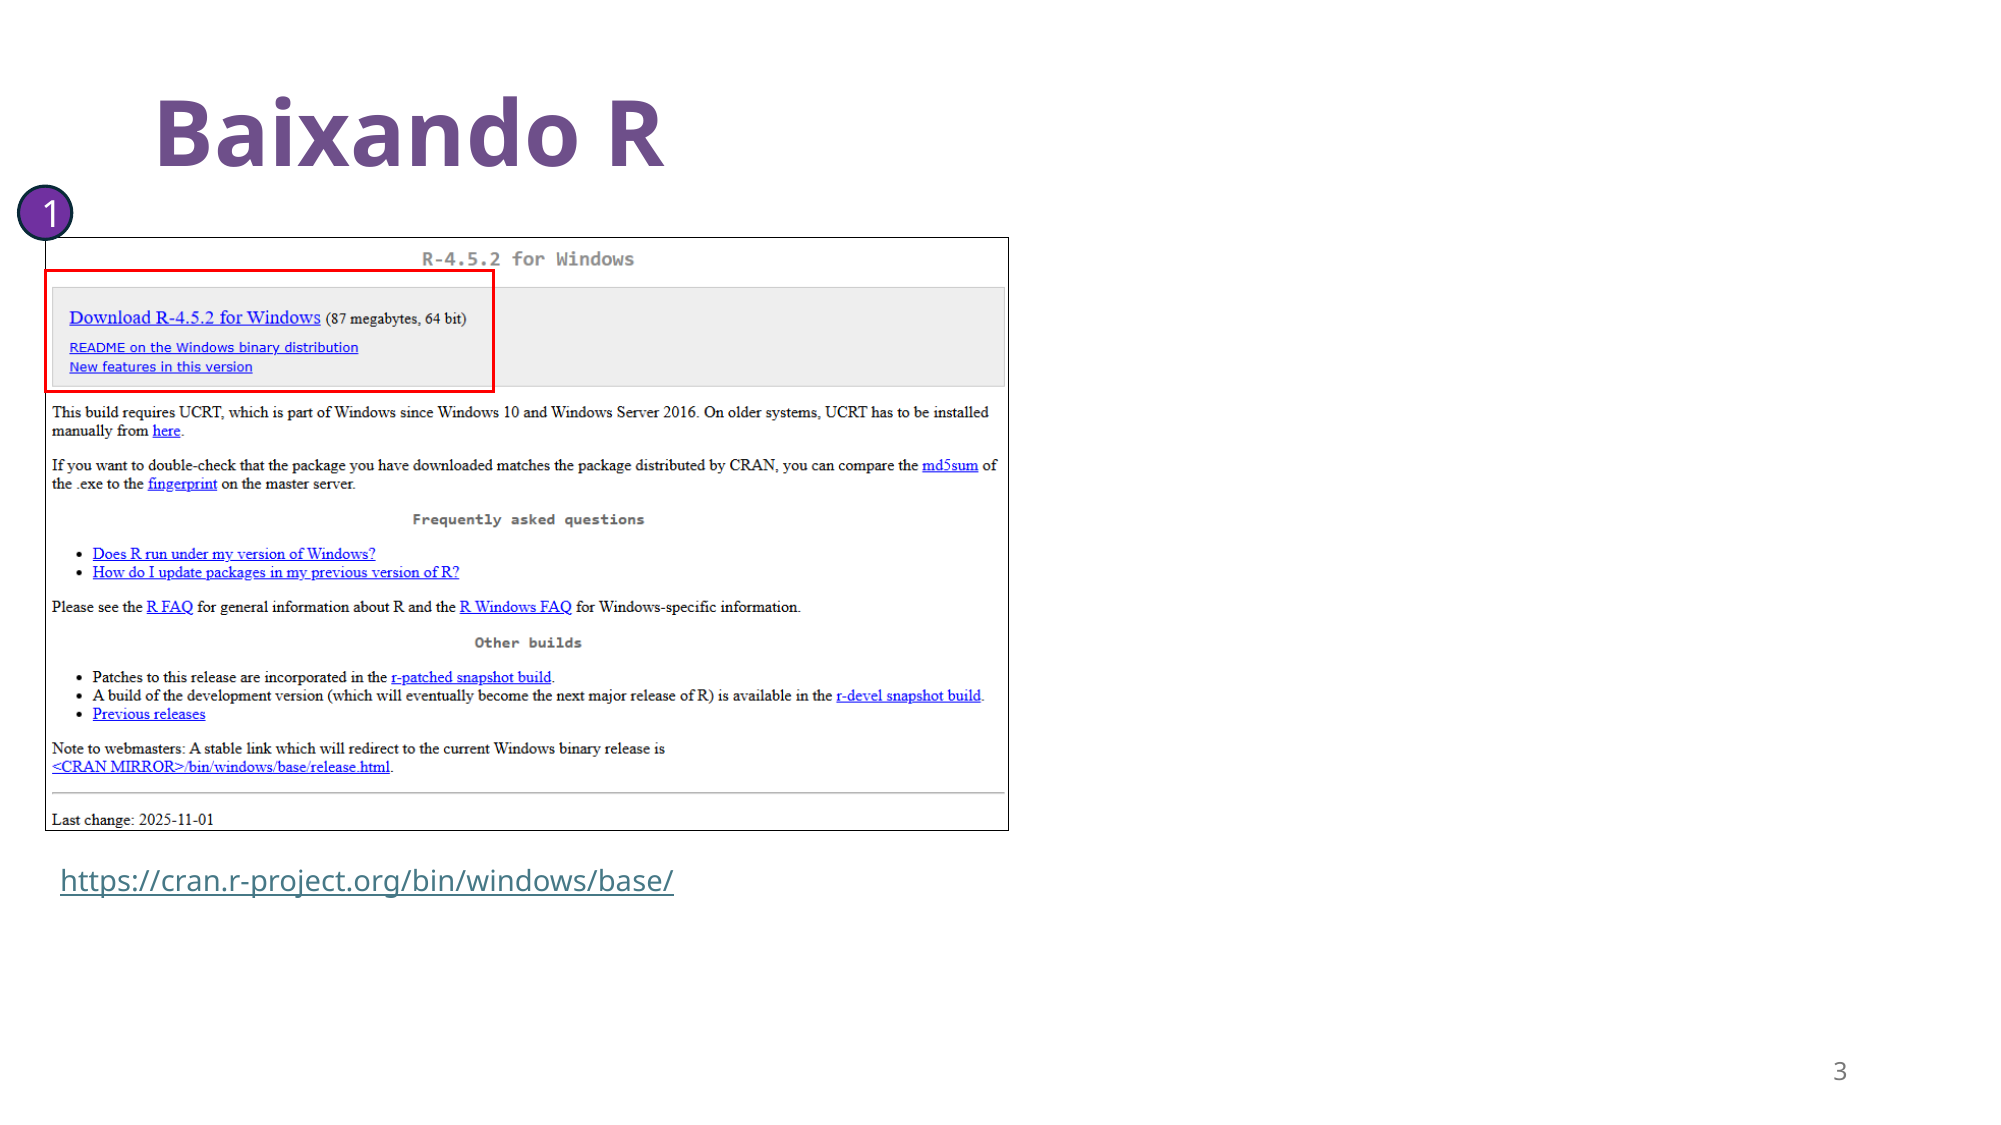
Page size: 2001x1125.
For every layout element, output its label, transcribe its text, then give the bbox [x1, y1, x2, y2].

text_box 1 [16, 184, 74, 241]
title Baixando R [137, 59, 1044, 213]
slide_number 3 [1412, 1042, 1863, 1103]
list https://cran.r-project.org/bin/windows/base/ [45, 855, 798, 921]
picture [44, 236, 1010, 832]
